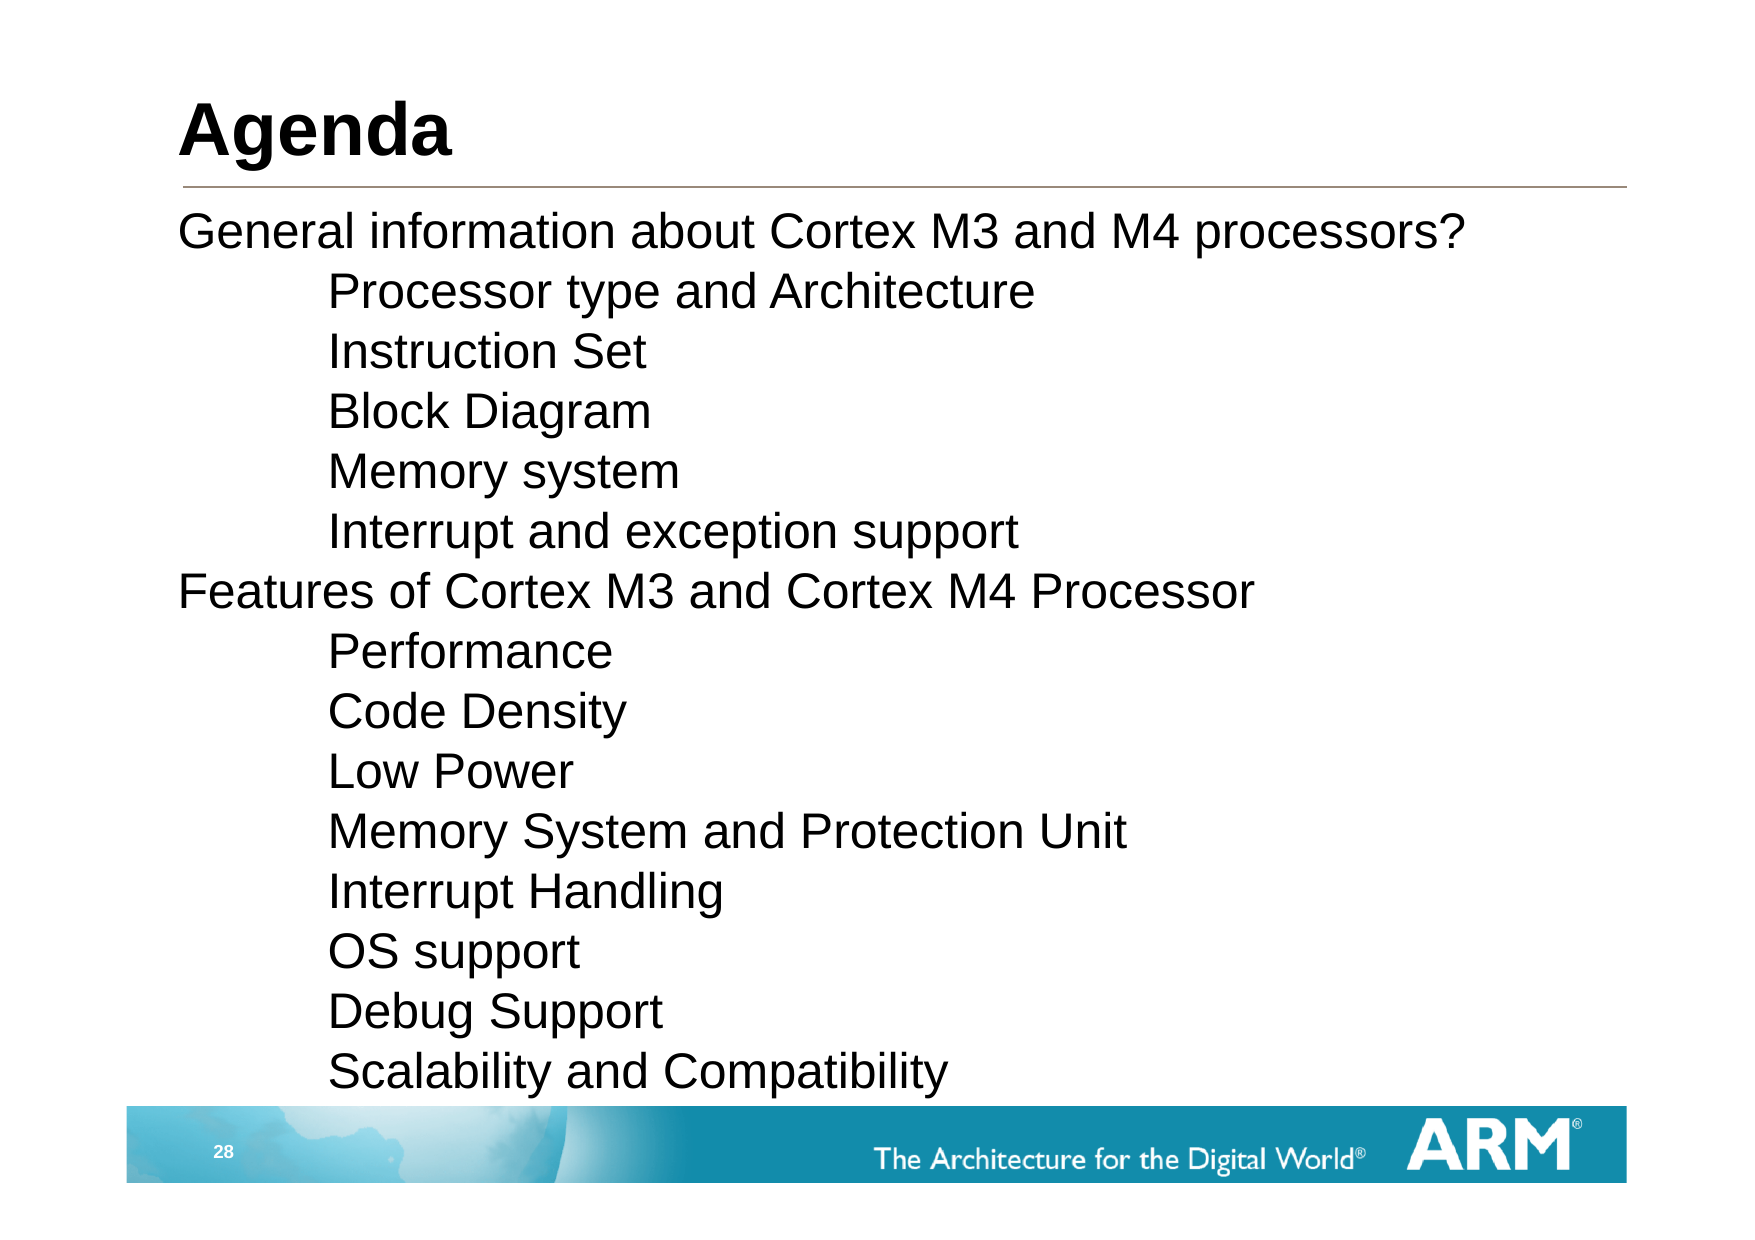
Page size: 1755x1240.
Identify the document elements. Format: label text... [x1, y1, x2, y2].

slide_number 28 [198, 1139, 287, 1187]
title Agenda [173, 80, 1581, 172]
picture [126, 1106, 1627, 1183]
text_box General information about Cortex M3 and M4 processors? Processor type and Architecture Instruction Set Block Diagram Memory system Interrupt and exception support Features of Cortex M3 and Cortex M4 Processor Performance Code Density Low Power Memory System and Protection Unit Interrupt Handling OS support Debug Support Scalability and Compatibility [175, 198, 1610, 570]
